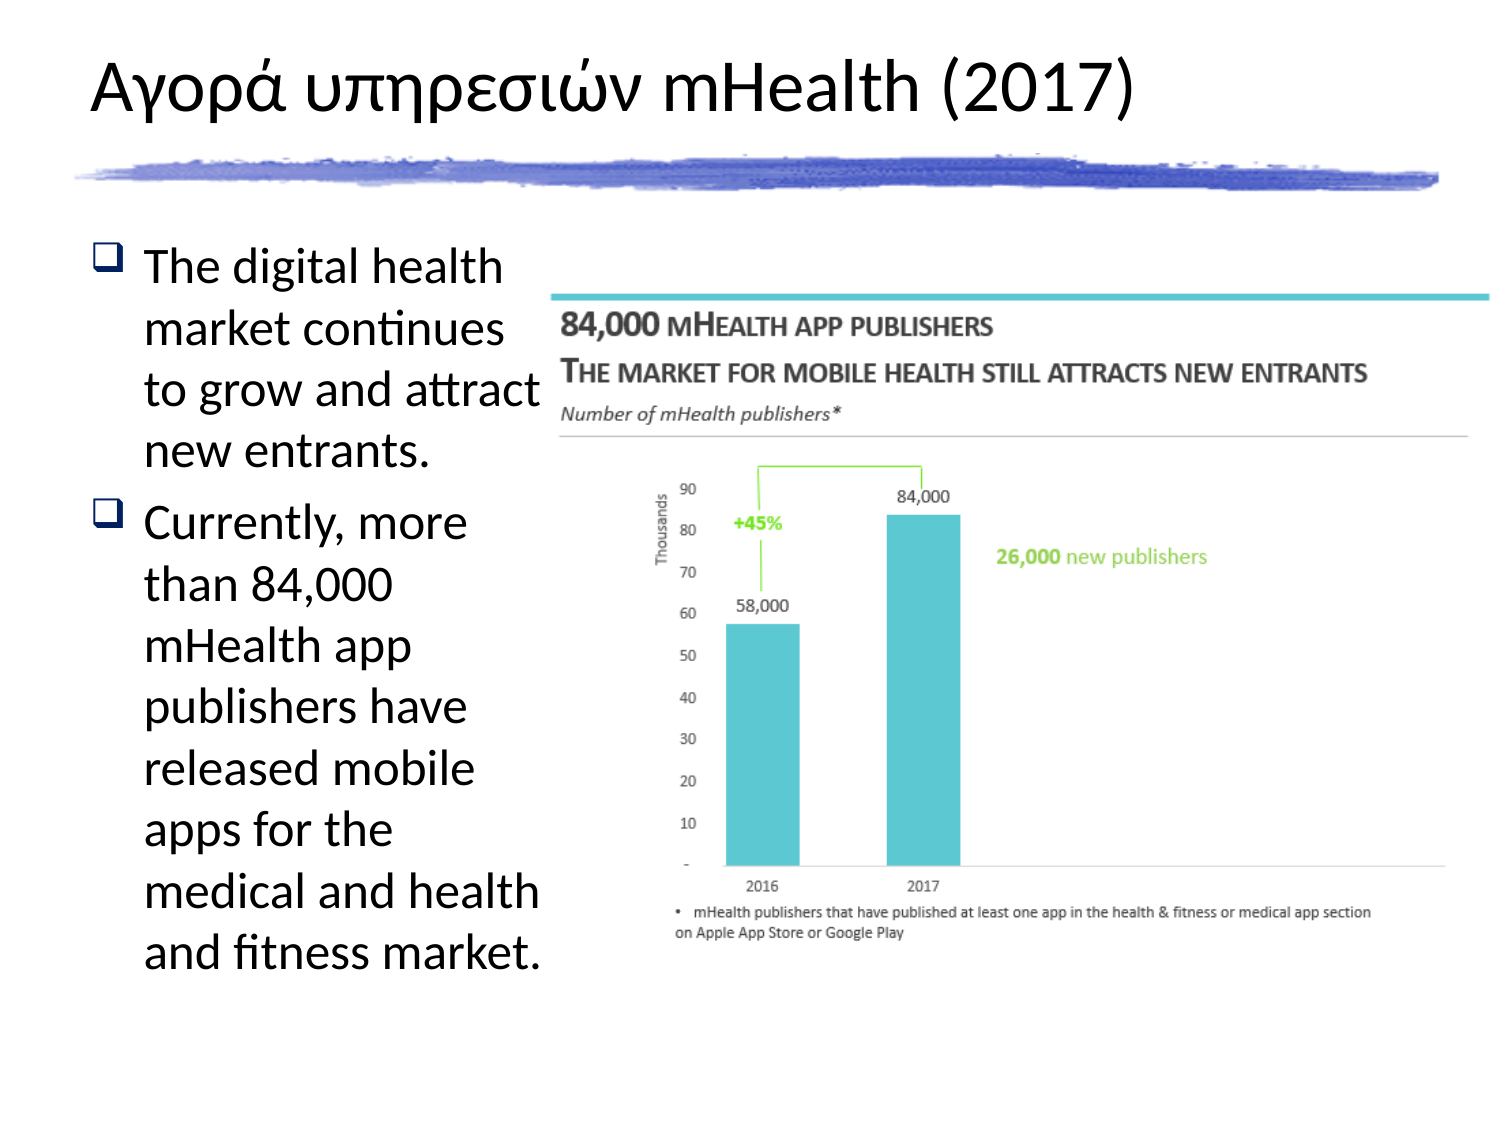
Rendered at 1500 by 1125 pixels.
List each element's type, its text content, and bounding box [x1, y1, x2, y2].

list The digital health market continues to grow and attract new entrants. Currently, more than 84,000 mHealth app publishers have released mobile apps for the medical and health and fitness market. [75, 224, 563, 1075]
picture [540, 283, 1500, 949]
title Αγορά υπηρεσιών mHealth (2017) [75, 12, 1425, 150]
picture [62, 153, 1450, 200]
